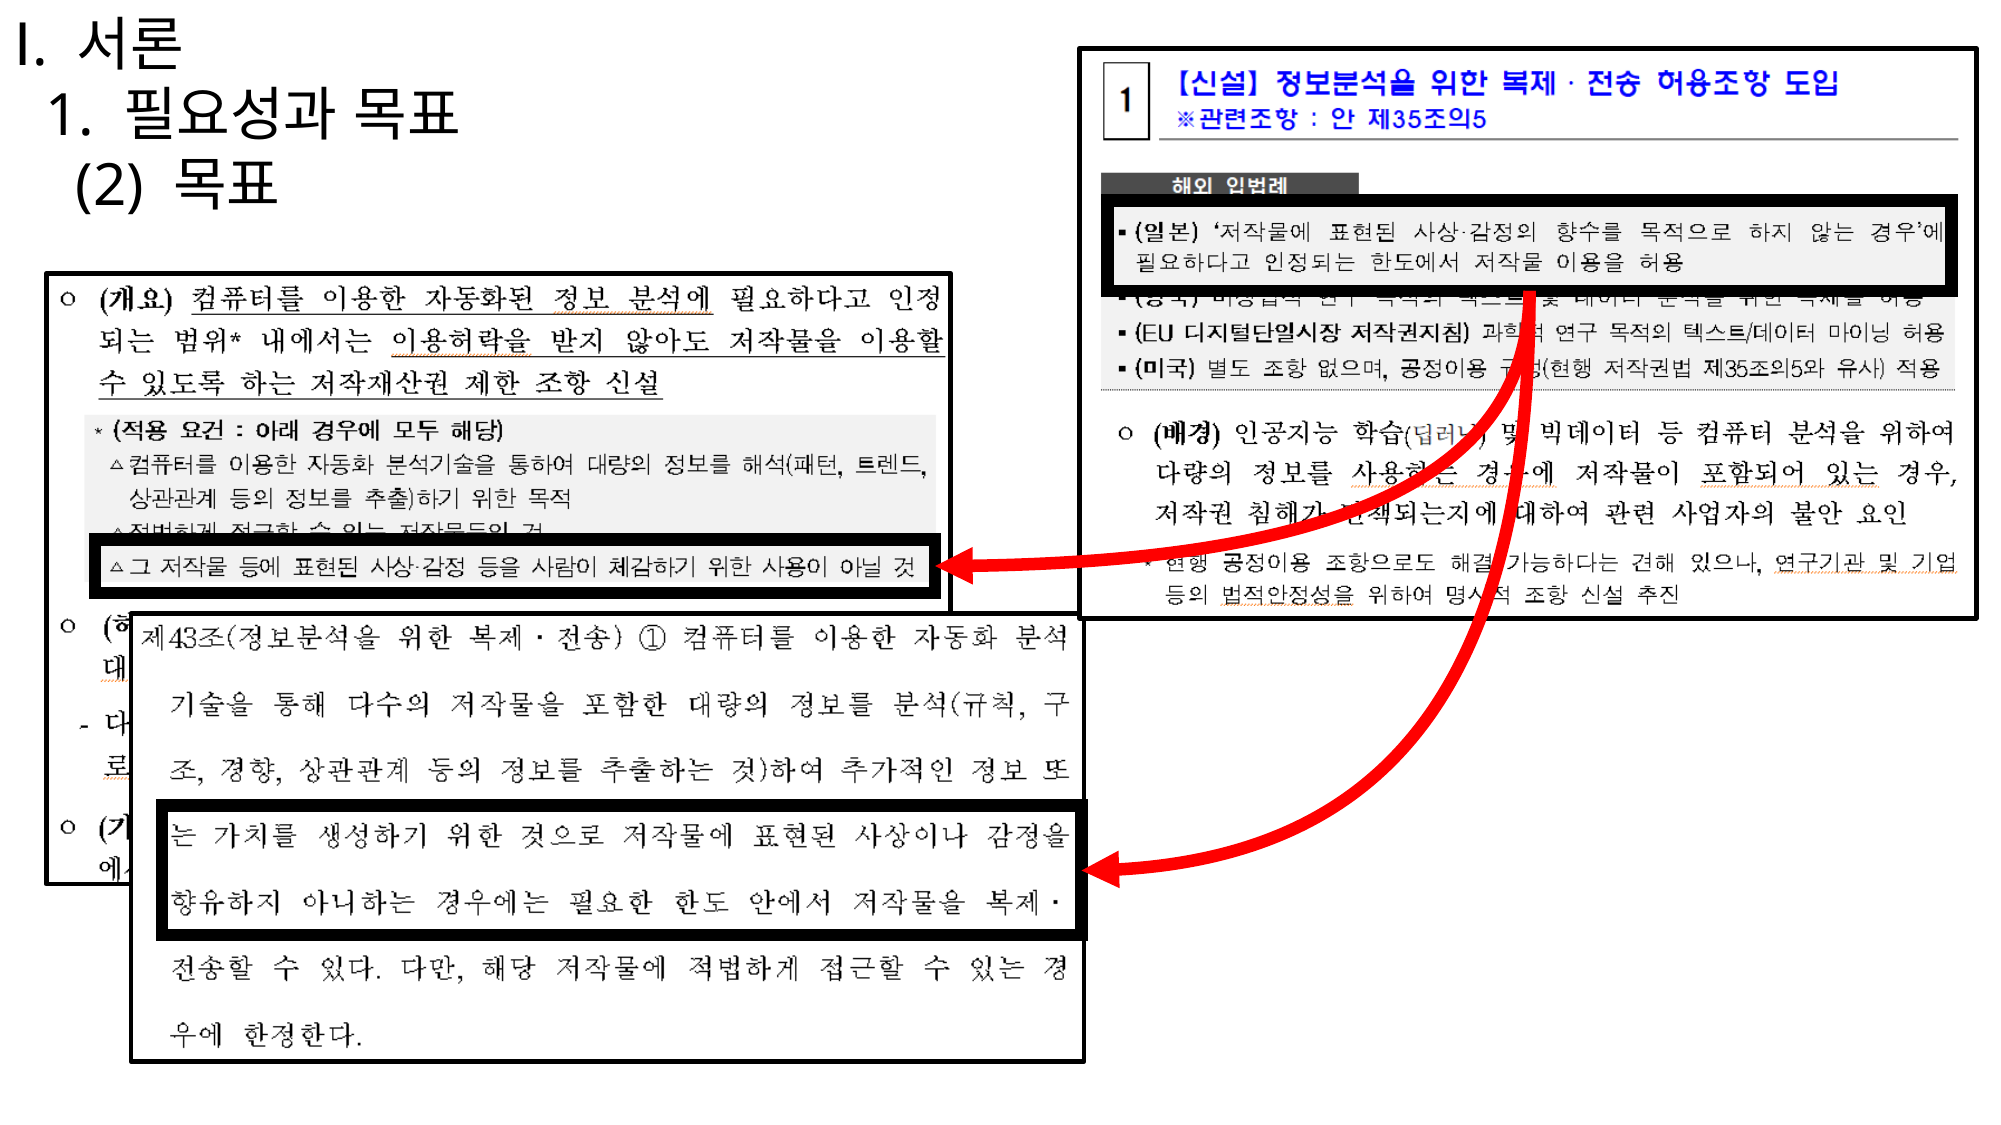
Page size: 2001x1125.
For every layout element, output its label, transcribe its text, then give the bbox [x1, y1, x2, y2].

text_box Ⅰ. 서론 1. 필요성과 목표 (2) 목표 [0, 0, 2000, 225]
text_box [1081, 50, 1974, 616]
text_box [1094, 131, 1370, 726]
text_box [1015, 356, 1596, 805]
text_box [133, 616, 1082, 1060]
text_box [48, 275, 949, 882]
